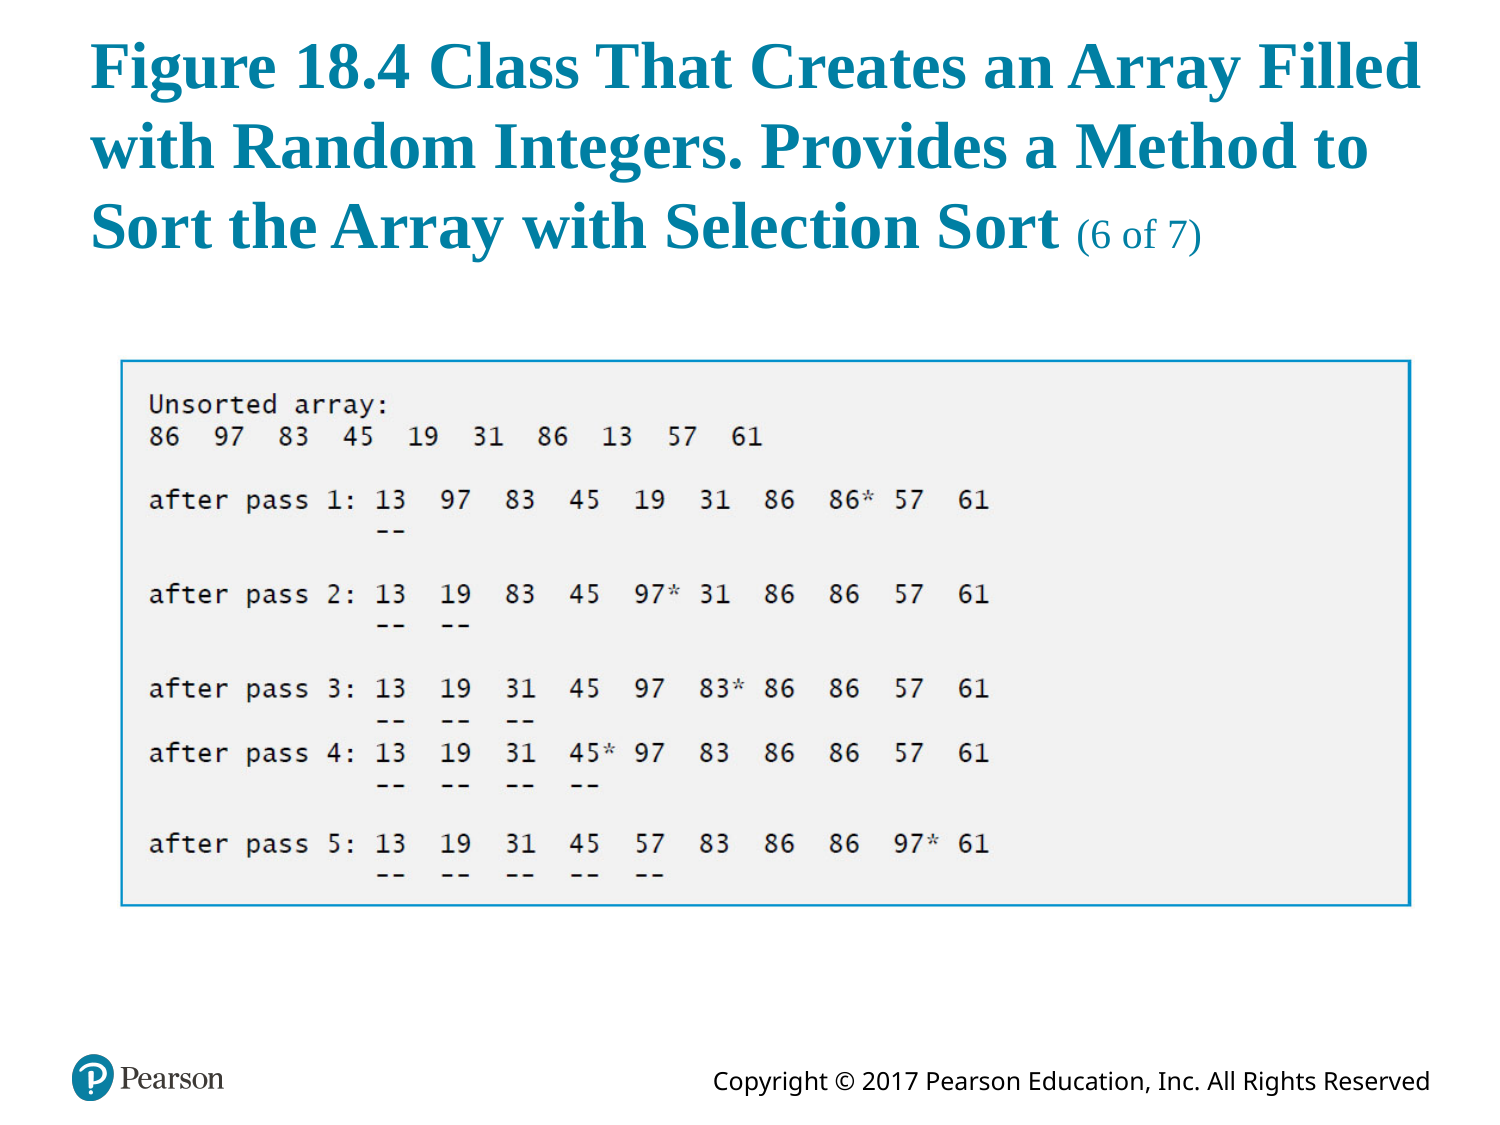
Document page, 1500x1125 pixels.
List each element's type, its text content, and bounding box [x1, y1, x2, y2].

picture [116, 355, 1415, 909]
picture [98, 1054, 224, 1101]
picture [80, 1063, 106, 1088]
picture [72, 1087, 83, 1101]
picture [72, 1054, 88, 1070]
title Figure 18.4 Class That Creates an Array Filled with Random Integers. Provides a Method to Sort the Array with Selection Sort (6 of 7) [75, 37, 1457, 277]
